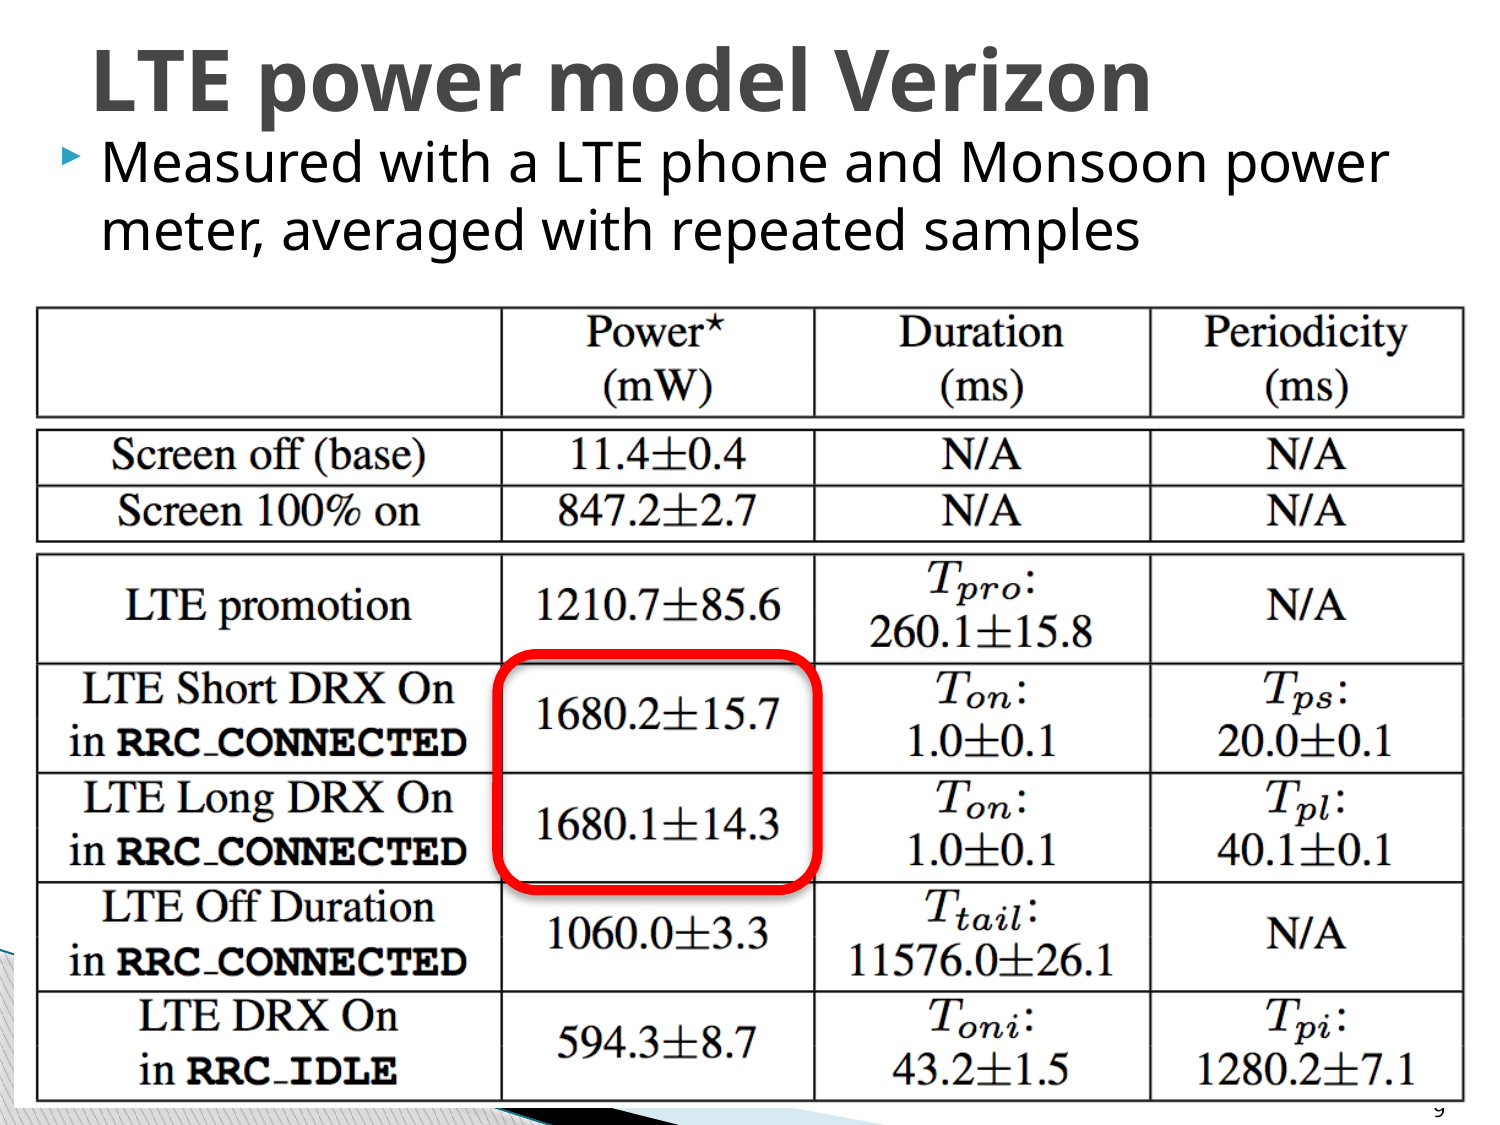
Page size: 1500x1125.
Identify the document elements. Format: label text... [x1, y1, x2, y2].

title LTE power model Verizon [75, 0, 1425, 155]
list Measured with a LTE phone and Monsoon power meter, averaged with repeated samples [26, 119, 1432, 289]
picture [14, 289, 1480, 1108]
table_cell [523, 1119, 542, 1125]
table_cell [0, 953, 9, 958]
